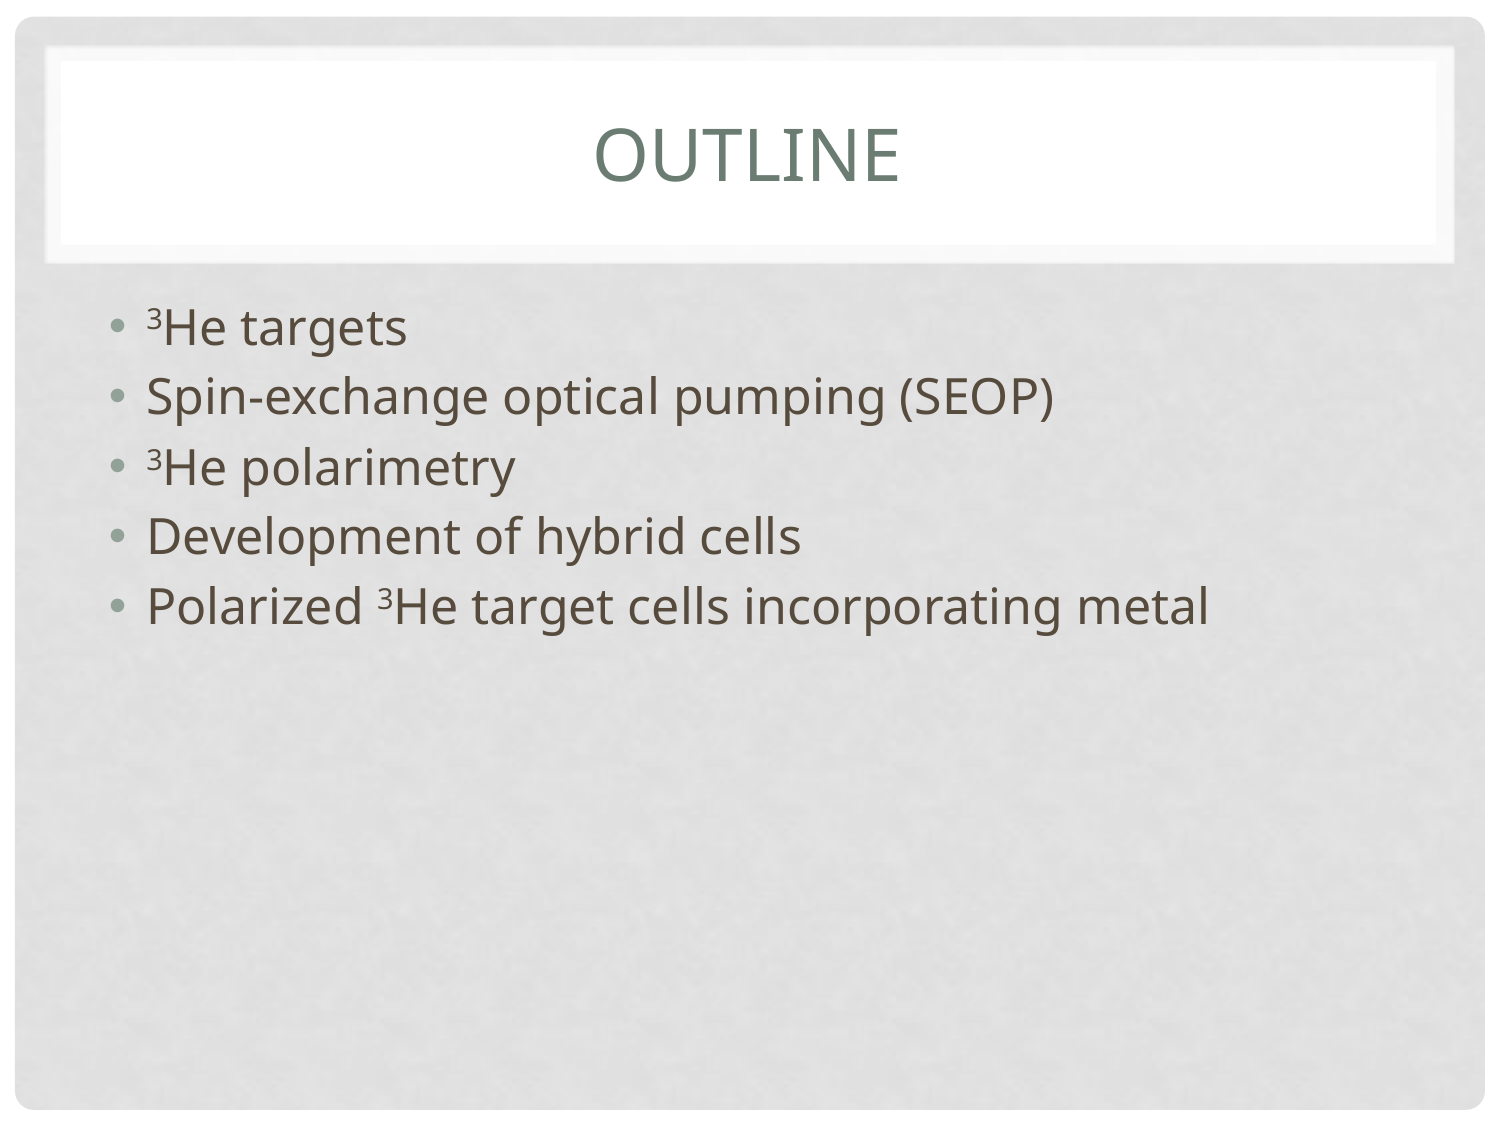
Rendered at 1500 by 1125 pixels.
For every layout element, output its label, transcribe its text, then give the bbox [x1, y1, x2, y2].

list 3He targets Spin-exchange optical pumping (SEOP) 3He polarimetry Development of hybrid cells Polarized 3He target cells incorporating metal [75, 287, 1425, 1005]
title Outline [69, 66, 1425, 238]
